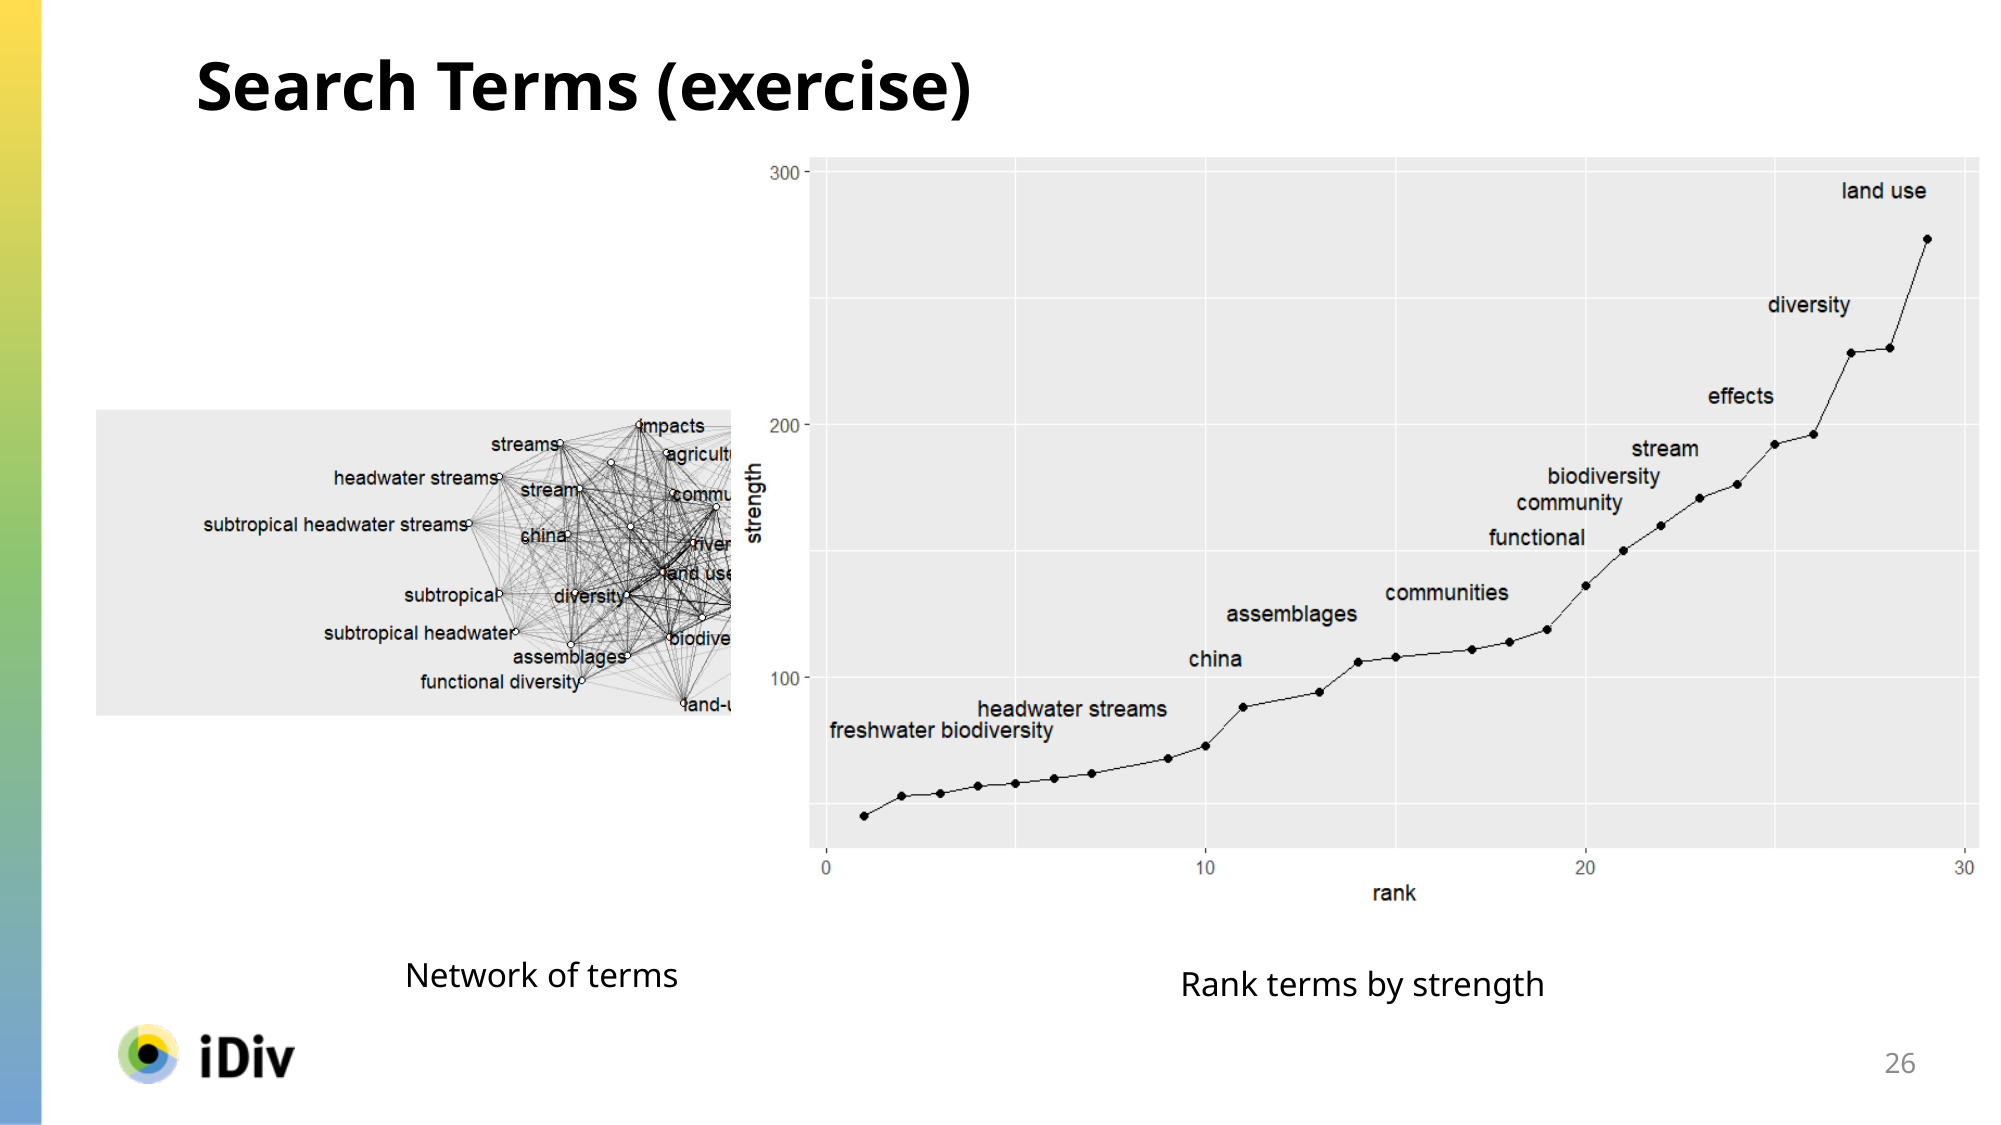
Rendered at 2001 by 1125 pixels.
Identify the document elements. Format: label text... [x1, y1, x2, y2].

slide_number 26 [1653, 1023, 1916, 1084]
list Search Terms (exercise) [82, 43, 1105, 170]
text_box Rank terms by strength [1165, 955, 1561, 1011]
picture [0, 0, 2001, 1125]
text_box Network of terms [390, 946, 695, 1002]
